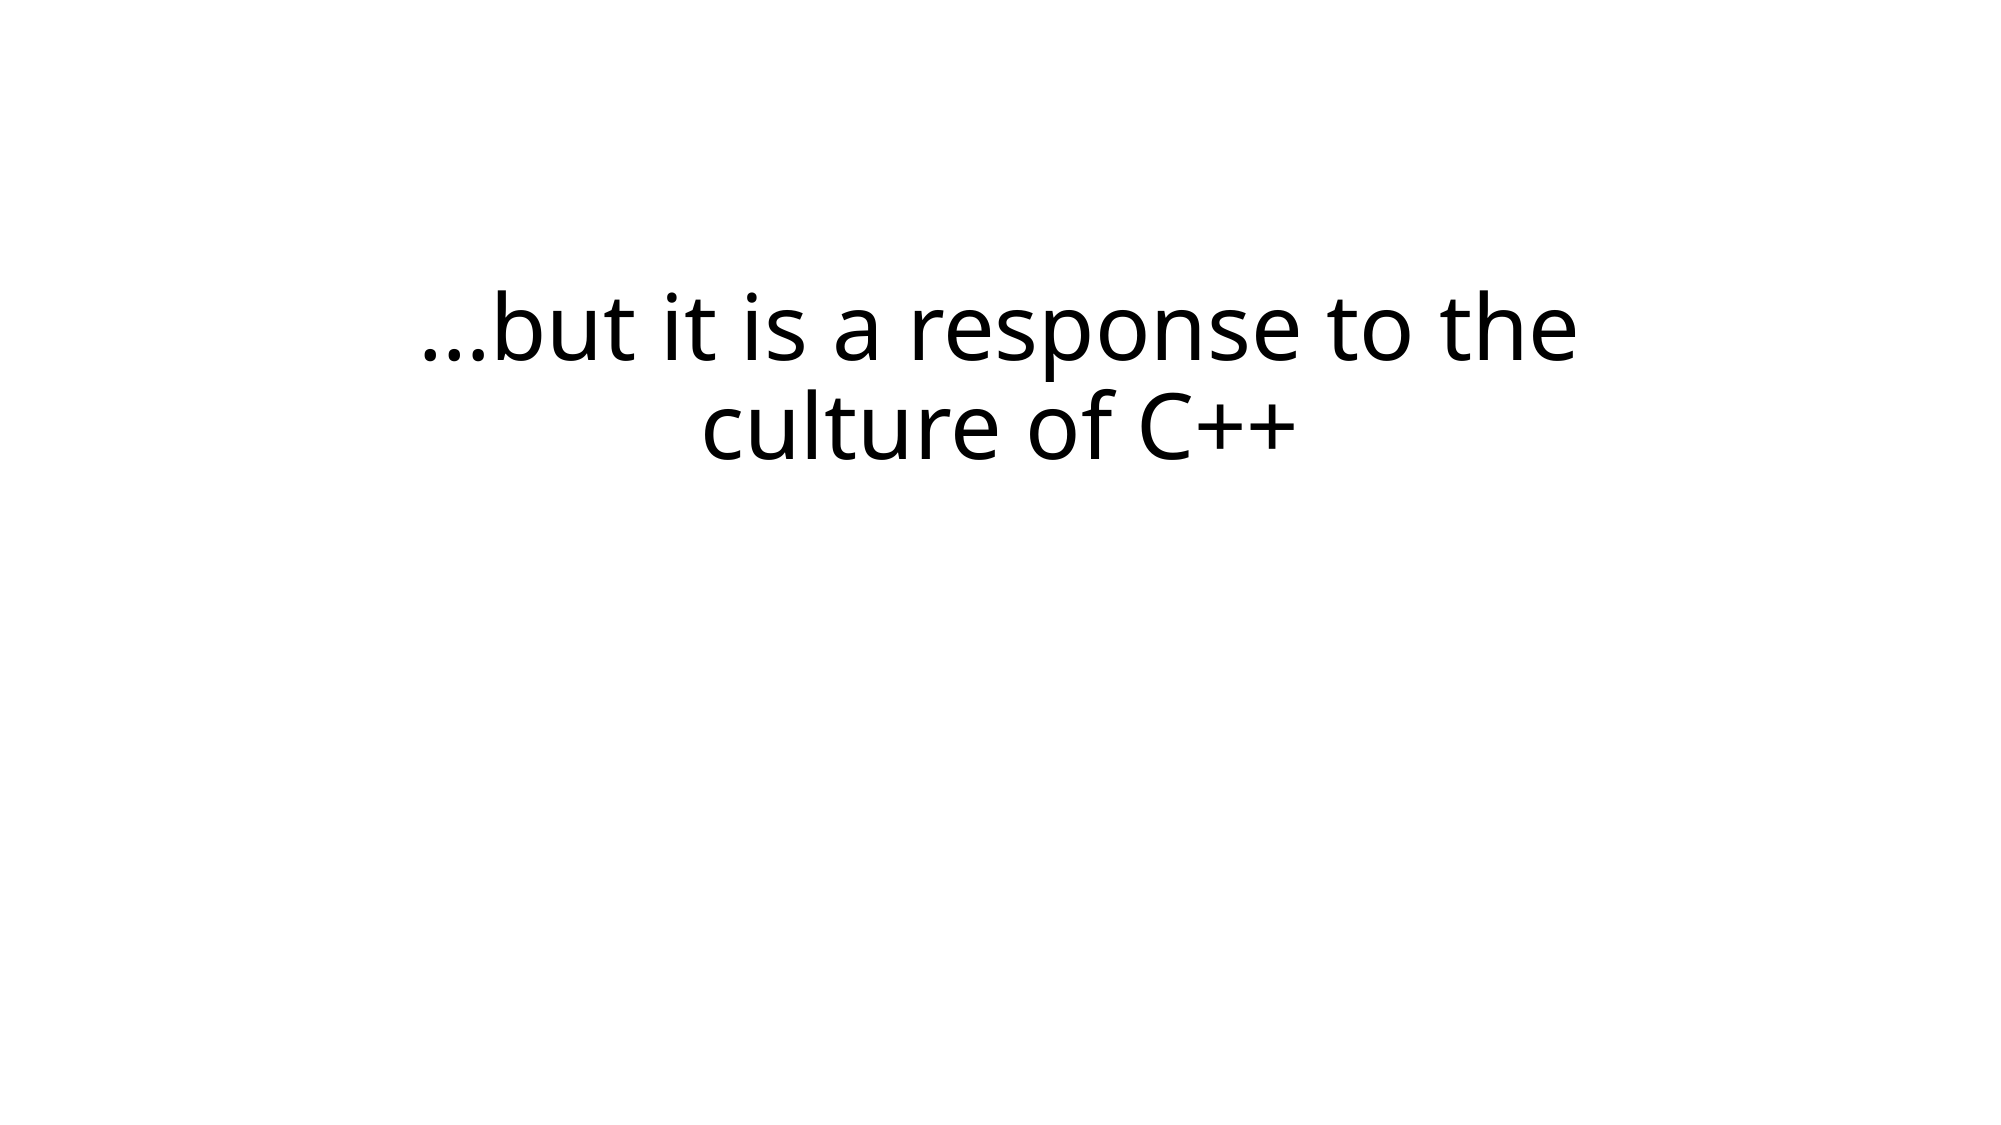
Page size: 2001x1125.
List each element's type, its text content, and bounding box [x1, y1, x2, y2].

text_box …but it is a response to the culture of C++ [249, 184, 1750, 576]
